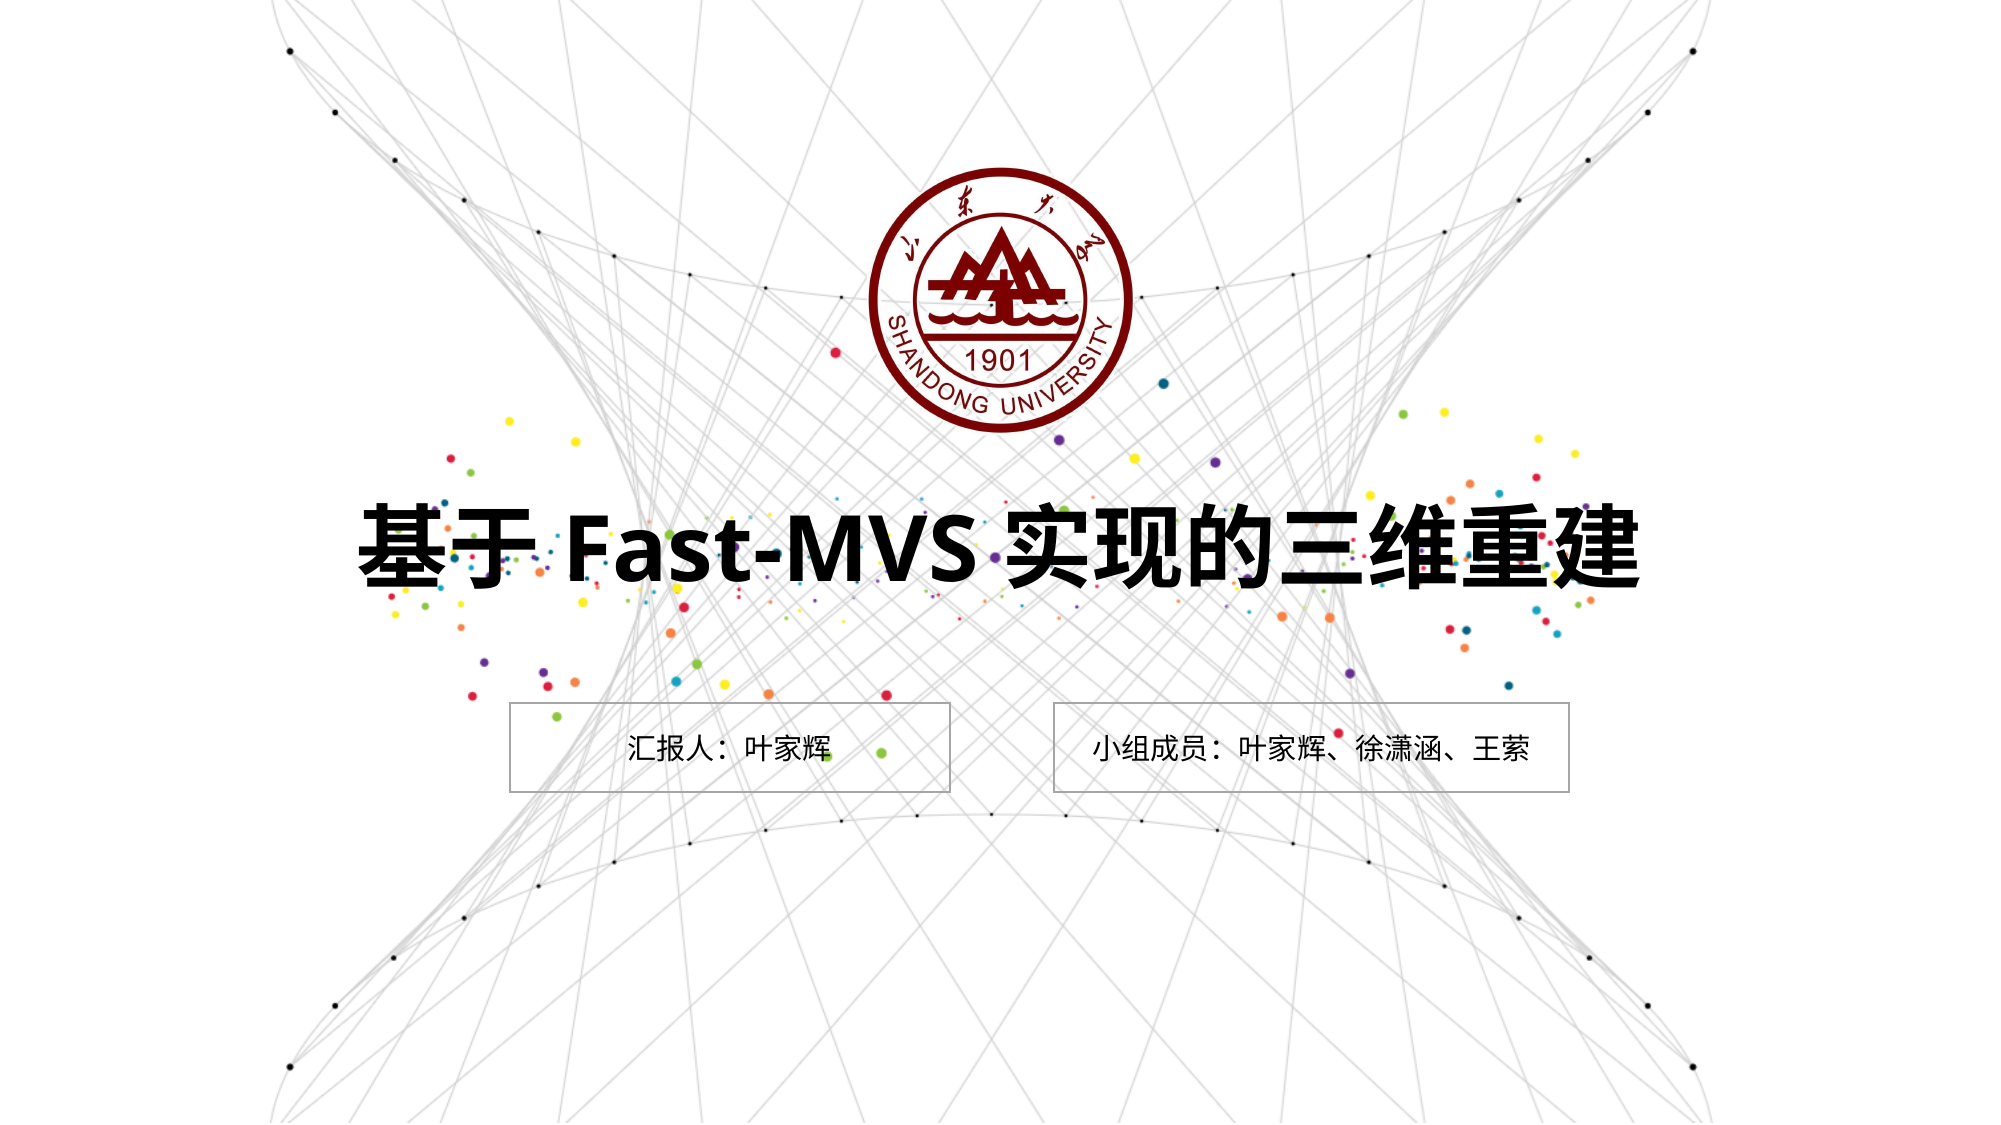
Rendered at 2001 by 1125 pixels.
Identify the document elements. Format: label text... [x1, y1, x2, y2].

picture [156, 0, 1878, 1123]
text_box 小组成员：叶家辉、徐潇涵、王萦 [1053, 702, 1570, 793]
text_box 汇报人：叶家辉 [509, 702, 951, 793]
text_box 基于Fast-MVS实现的三维重建 [341, 482, 1659, 607]
